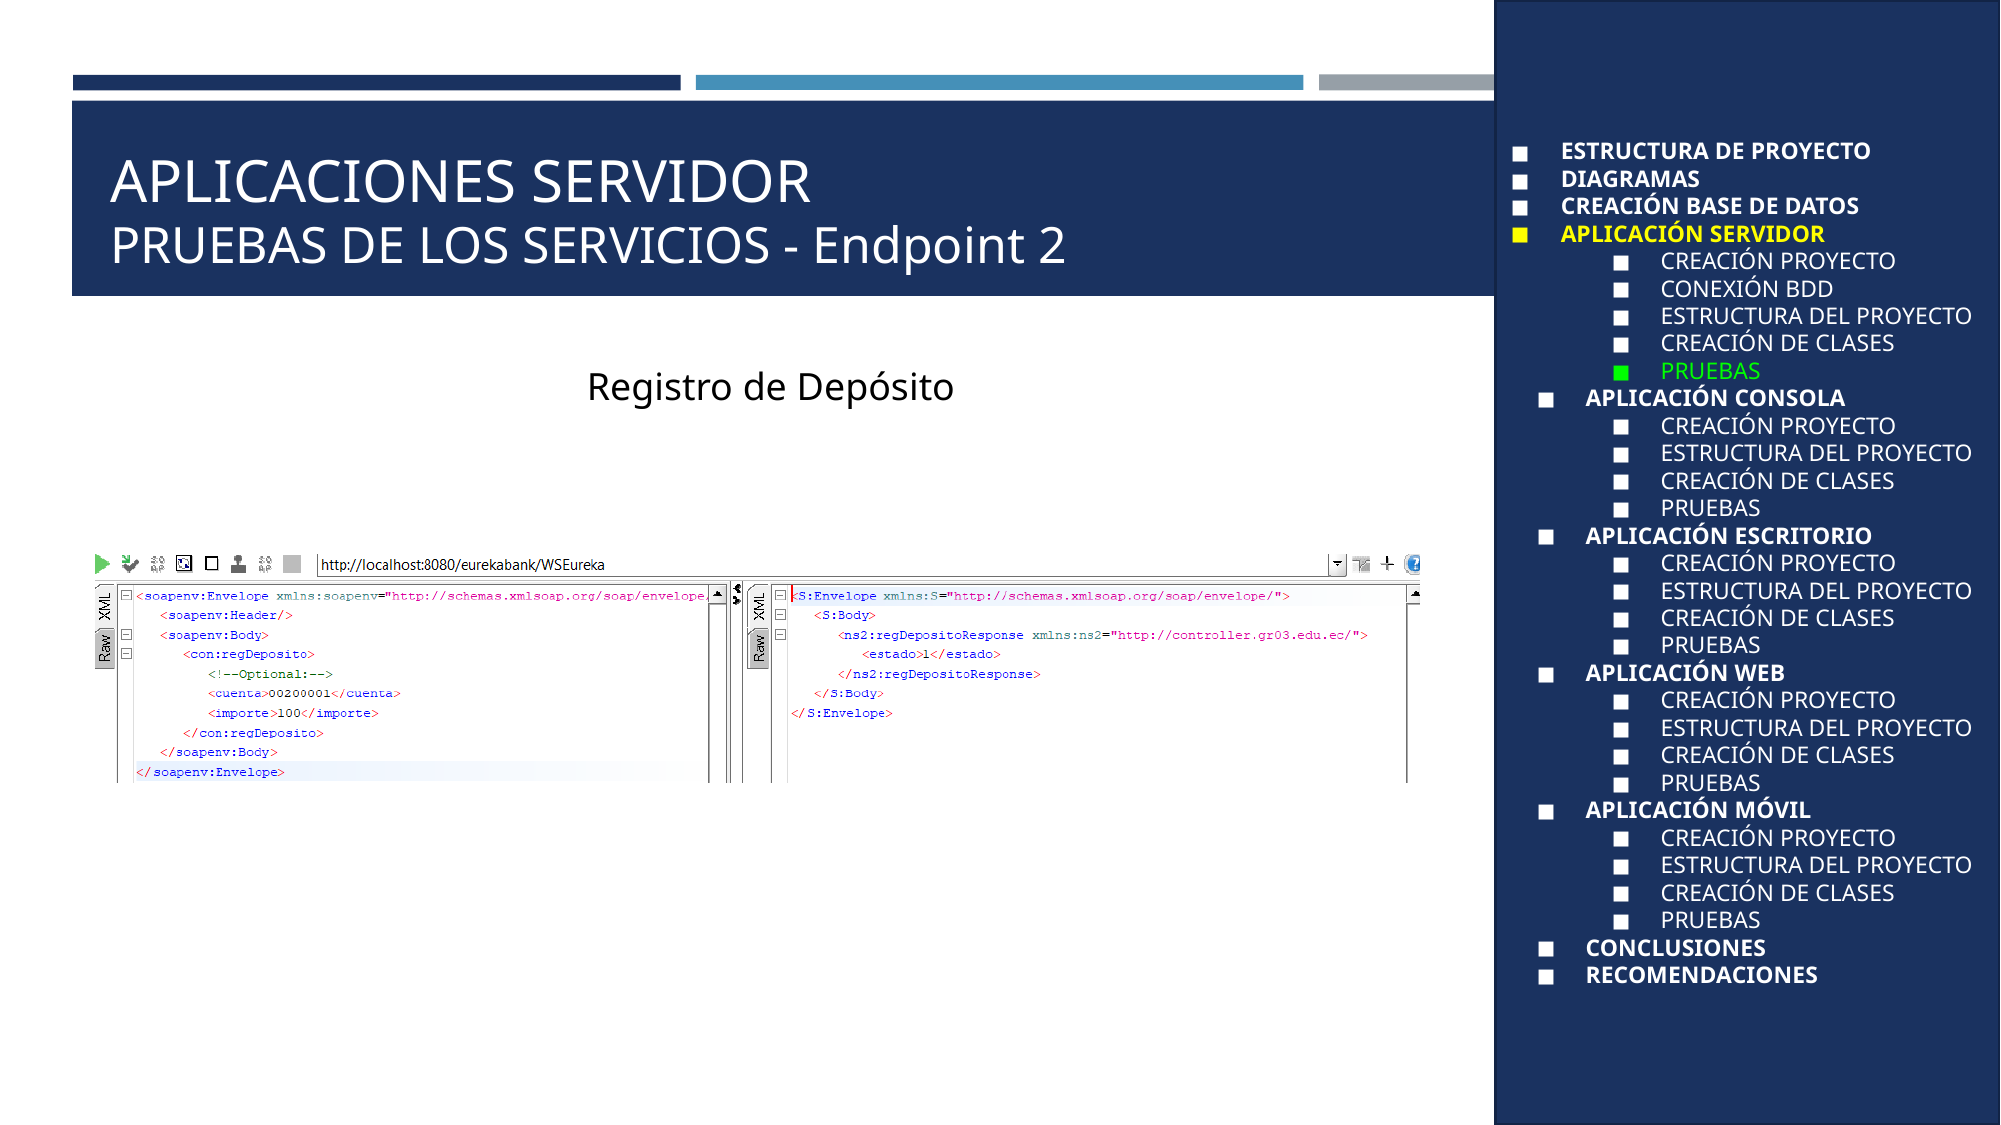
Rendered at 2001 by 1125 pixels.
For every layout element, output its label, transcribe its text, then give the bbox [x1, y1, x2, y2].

text_box ESTRUCTURA DE PROYECTO DIAGRAMAS CREACIÓN BASE DE DATOS APLICACIÓN SERVIDOR CREACIÓN PROYECTO CONEXIÓN BDD ESTRUCTURA DEL PROYECTO CREACIÓN DE CLASES PRUEBAS APLICACIÓN CONSOLA CREACIÓN PROYECTO ESTRUCTURA DEL PROYECTO CREACIÓN DE CLASES PRUEBAS APLICACIÓN ESCRITORIO CREACIÓN PROYECTO ESTRUCTURA DEL PROYECTO CREACIÓN DE CLASES PRUEBAS APLICACIÓN WEB CREACIÓN PROYECTO ESTRUCTURA DEL PROYECTO CREACIÓN DE CLASES PRUEBAS APLICACIÓN MÓVIL CREACIÓN PROYECTO ESTRUCTURA DEL PROYECTO CREACIÓN DE CLASES PRUEBAS CONCLUSIONES RECOMENDACIONES [1495, 0, 2000, 1125]
list Registro de Depósito [75, 321, 1467, 450]
title APLICACIONES SERVIDOR PRUEBAS DE LOS SERVICIOS - Endpoint 2 [95, 115, 1486, 282]
picture [94, 554, 1421, 783]
